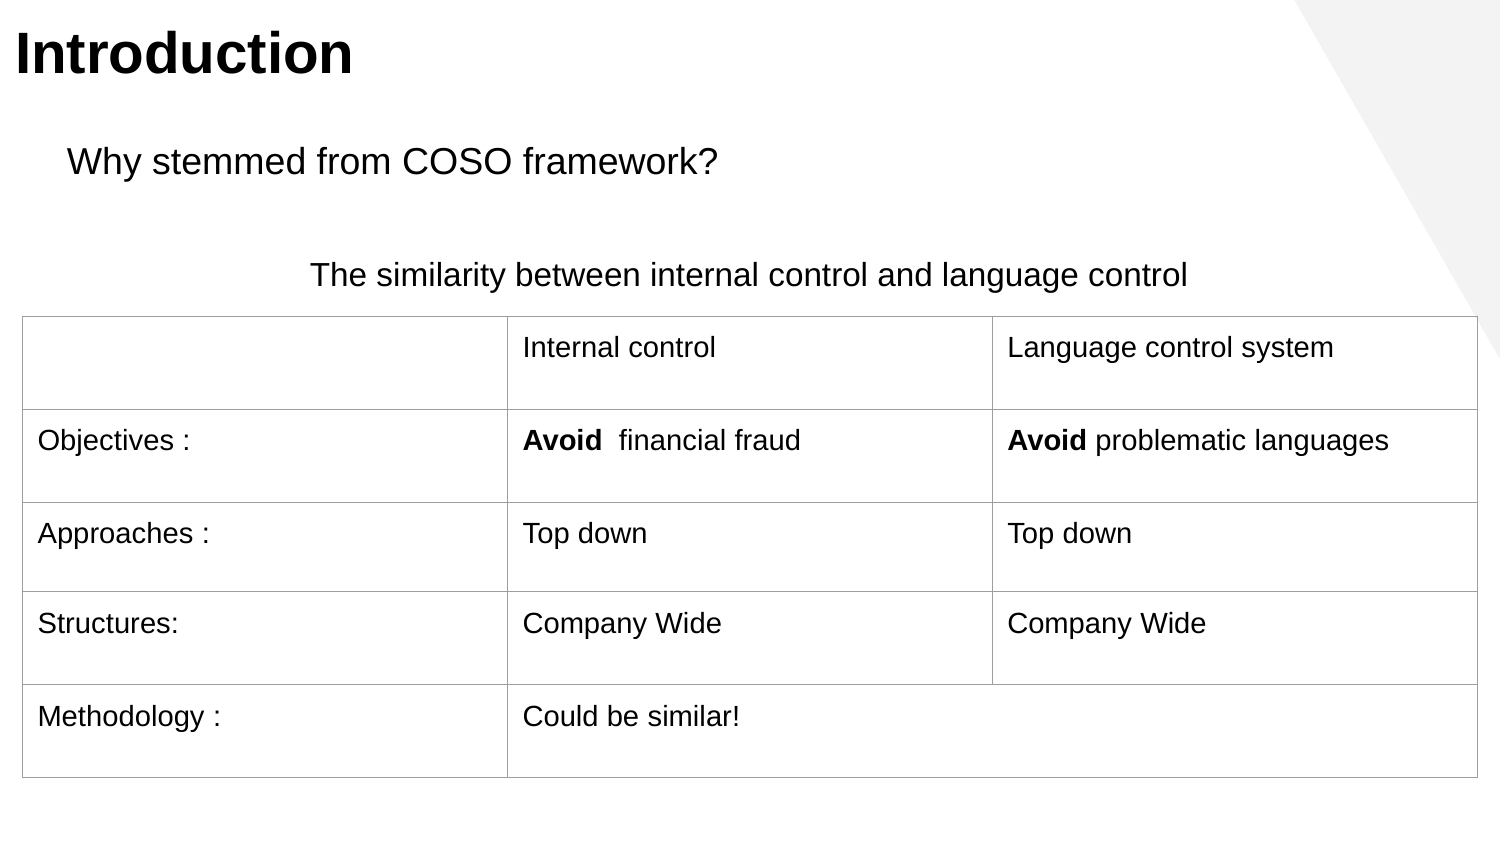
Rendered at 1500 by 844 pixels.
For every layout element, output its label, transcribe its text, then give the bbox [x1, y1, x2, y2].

table_cell Top down [993, 503, 1477, 591]
table_header [23, 317, 507, 409]
table_cell Company Wide [508, 592, 992, 684]
text_box The similarity between internal control and language control [294, 238, 1259, 309]
table_cell Avoid financial fraud [508, 410, 992, 502]
table_cell Objectives : [23, 410, 507, 502]
table_cell Methodology : [23, 685, 507, 777]
table_header Language control system [993, 317, 1477, 409]
text_box Why stemmed from COSO framework? [51, 122, 1178, 198]
table_cell Company Wide [993, 592, 1477, 684]
table_cell Avoid problematic languages [993, 410, 1477, 502]
text_box Introduction [0, 0, 965, 100]
table_cell Structures: [23, 592, 507, 684]
table_cell Could be similar! [508, 685, 1477, 777]
table_cell Approaches : [23, 503, 507, 591]
table_cell Top down [508, 503, 992, 591]
table_header Internal control [508, 317, 992, 409]
